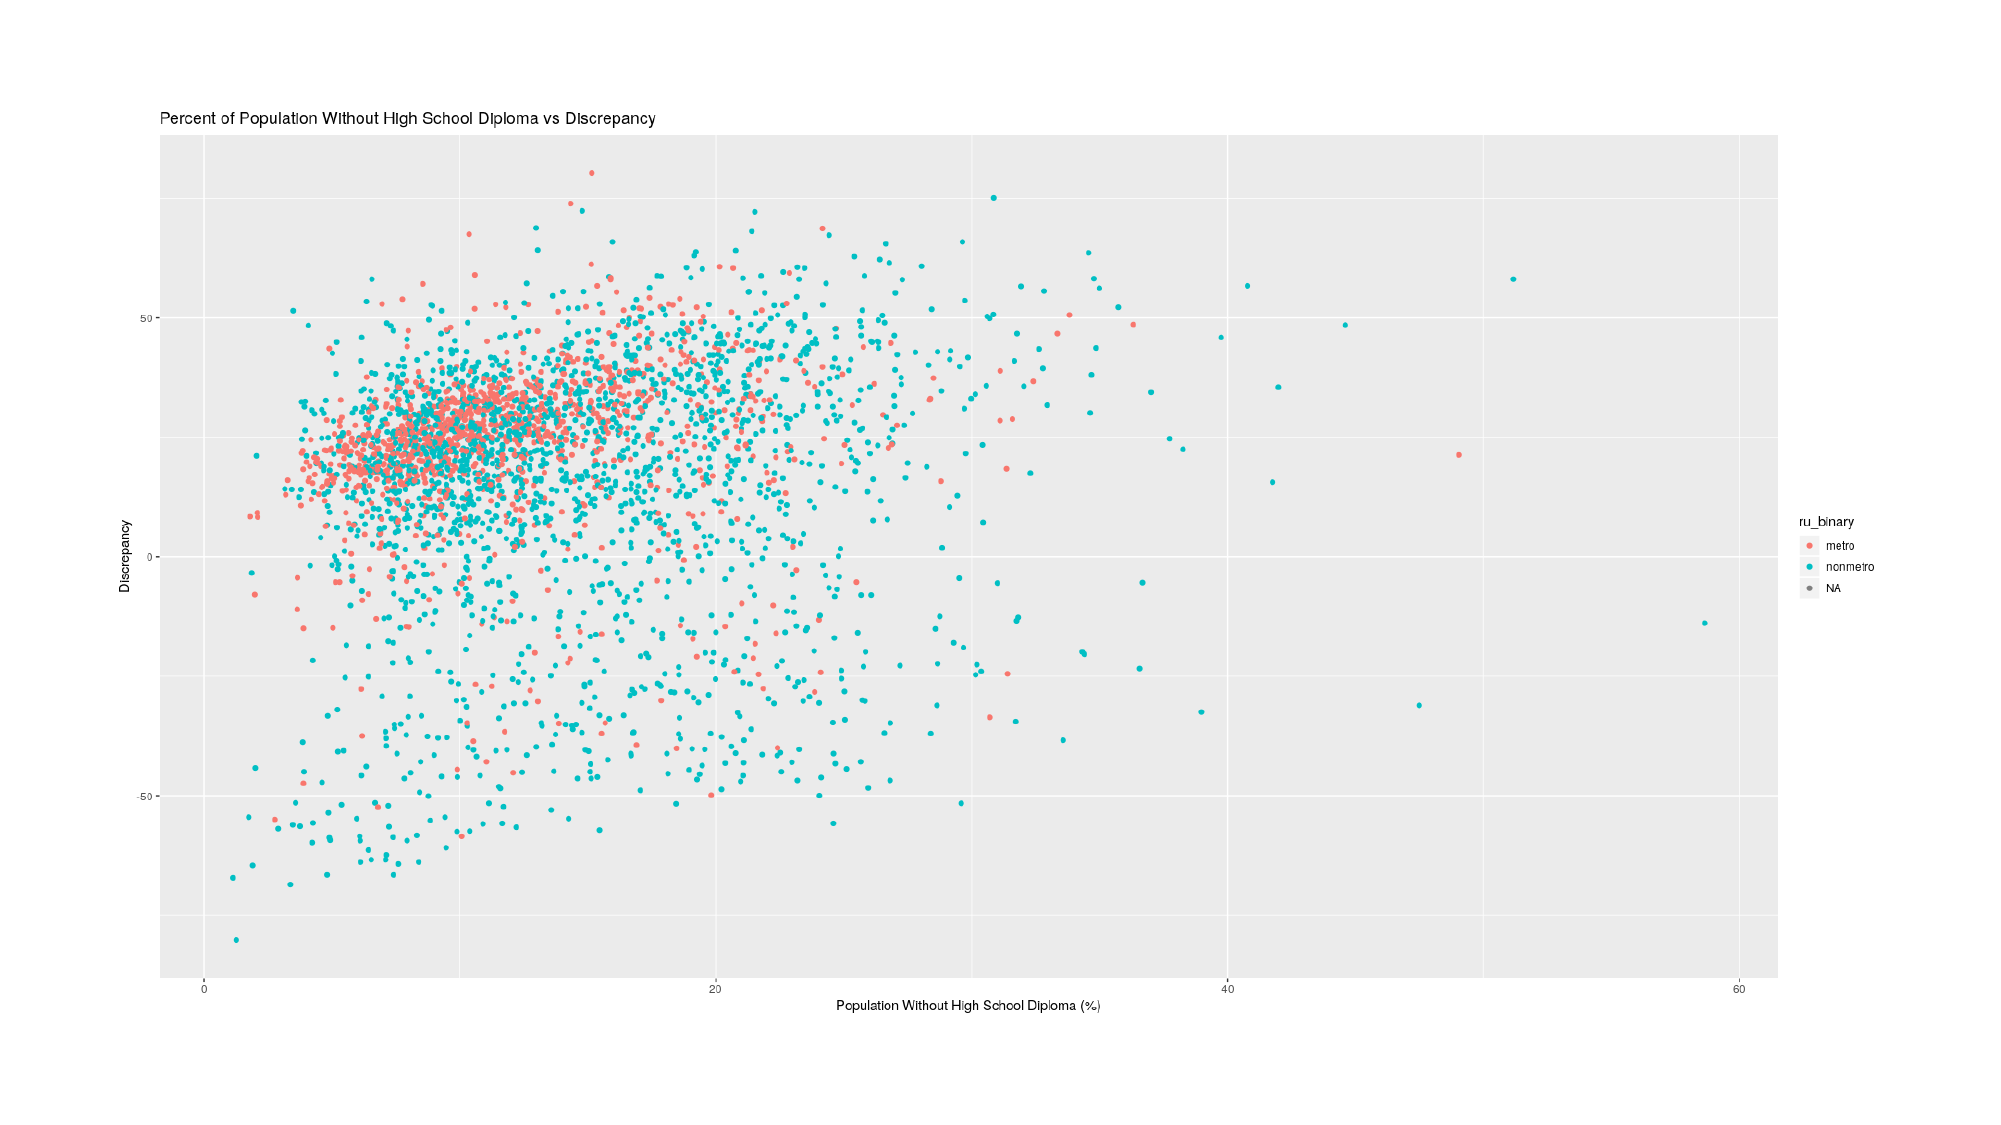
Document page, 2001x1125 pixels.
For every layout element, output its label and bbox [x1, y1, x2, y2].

picture [112, 105, 1888, 1020]
